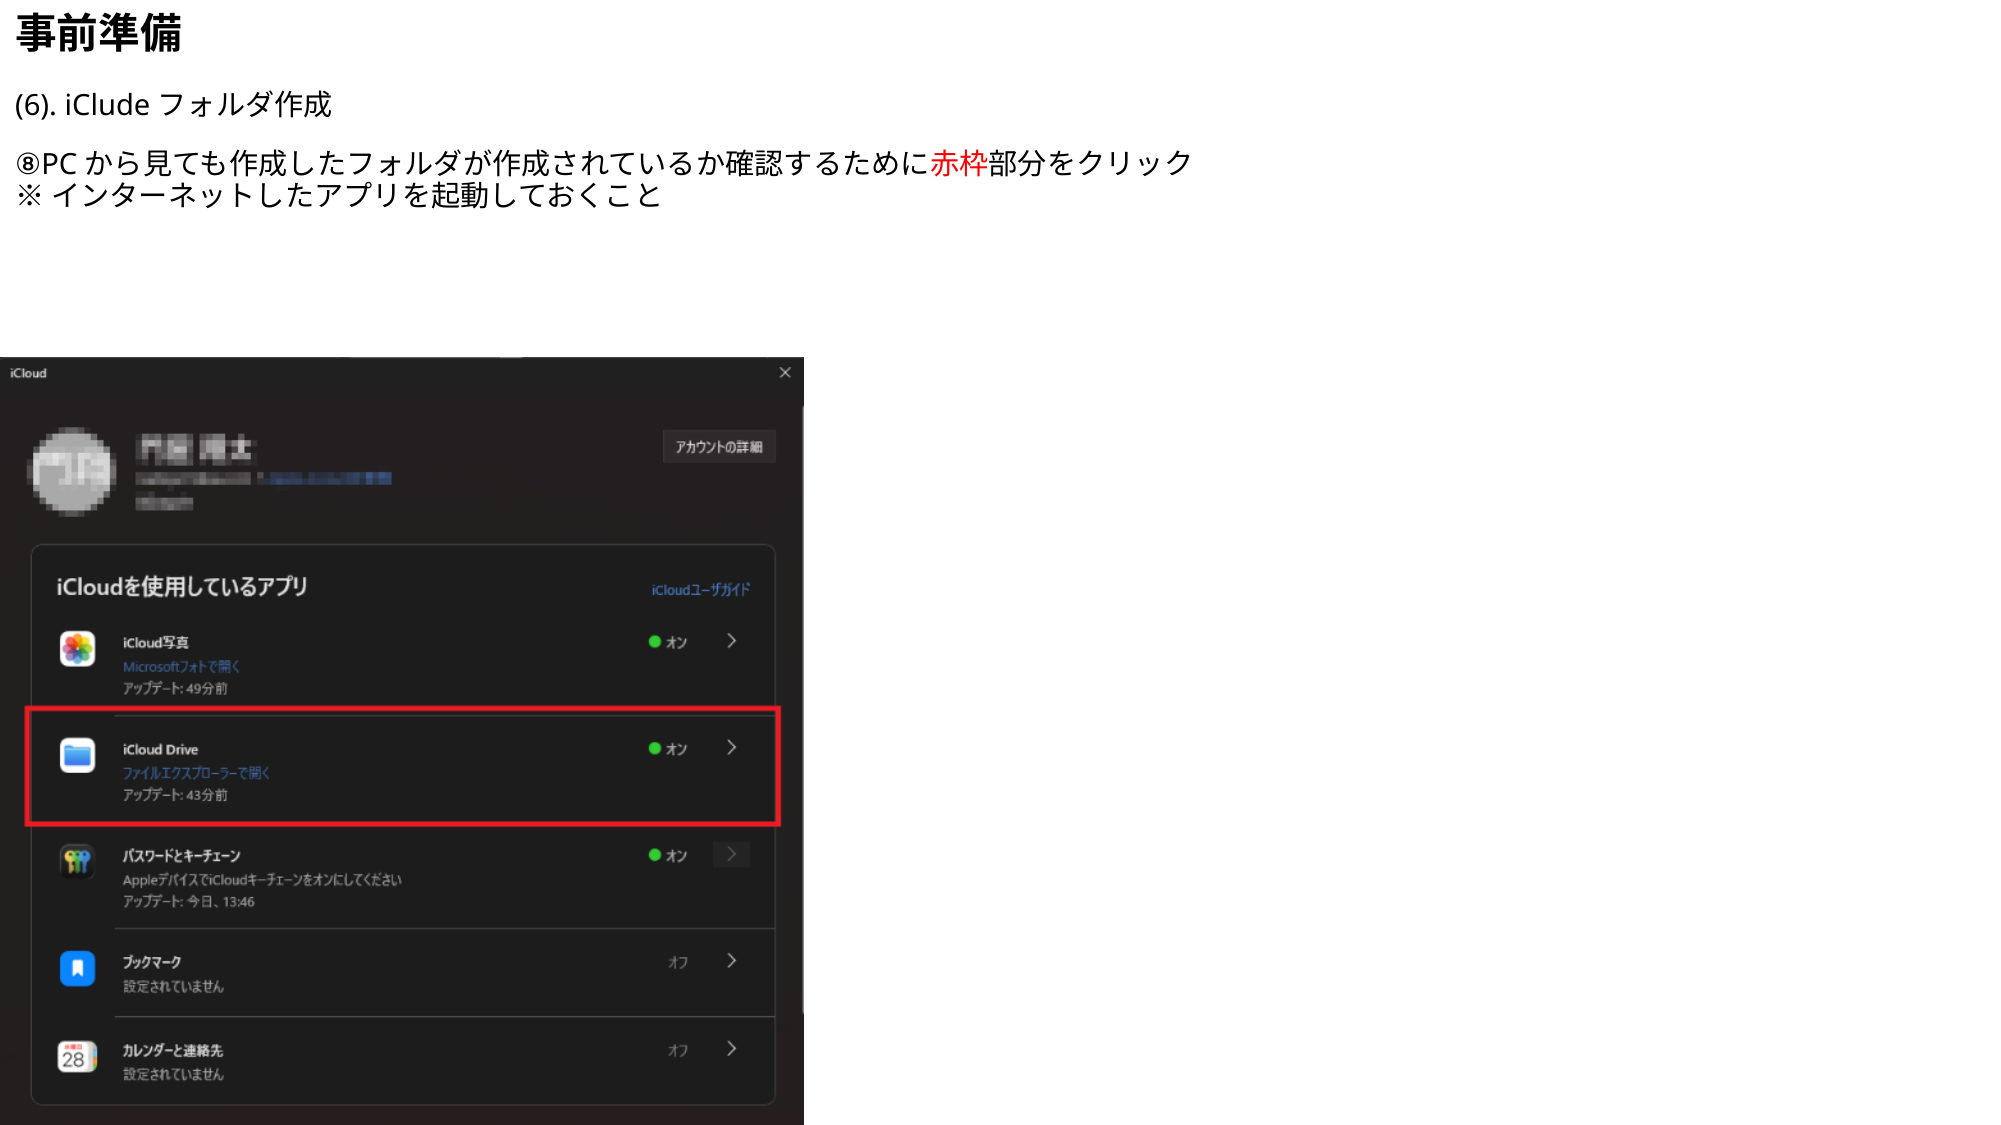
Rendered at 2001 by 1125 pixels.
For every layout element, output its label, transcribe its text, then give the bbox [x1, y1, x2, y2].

text_box (6). iCludeフォルダ作成 [0, 70, 2000, 141]
title 事前準備 [0, 0, 2000, 70]
text_box ⑧PCから見ても作成したフォルダが作成されているか確認するために赤枠部分をクリック ※インターネットしたアプリを起動しておくこと [0, 141, 2000, 1125]
picture [0, 356, 805, 1125]
